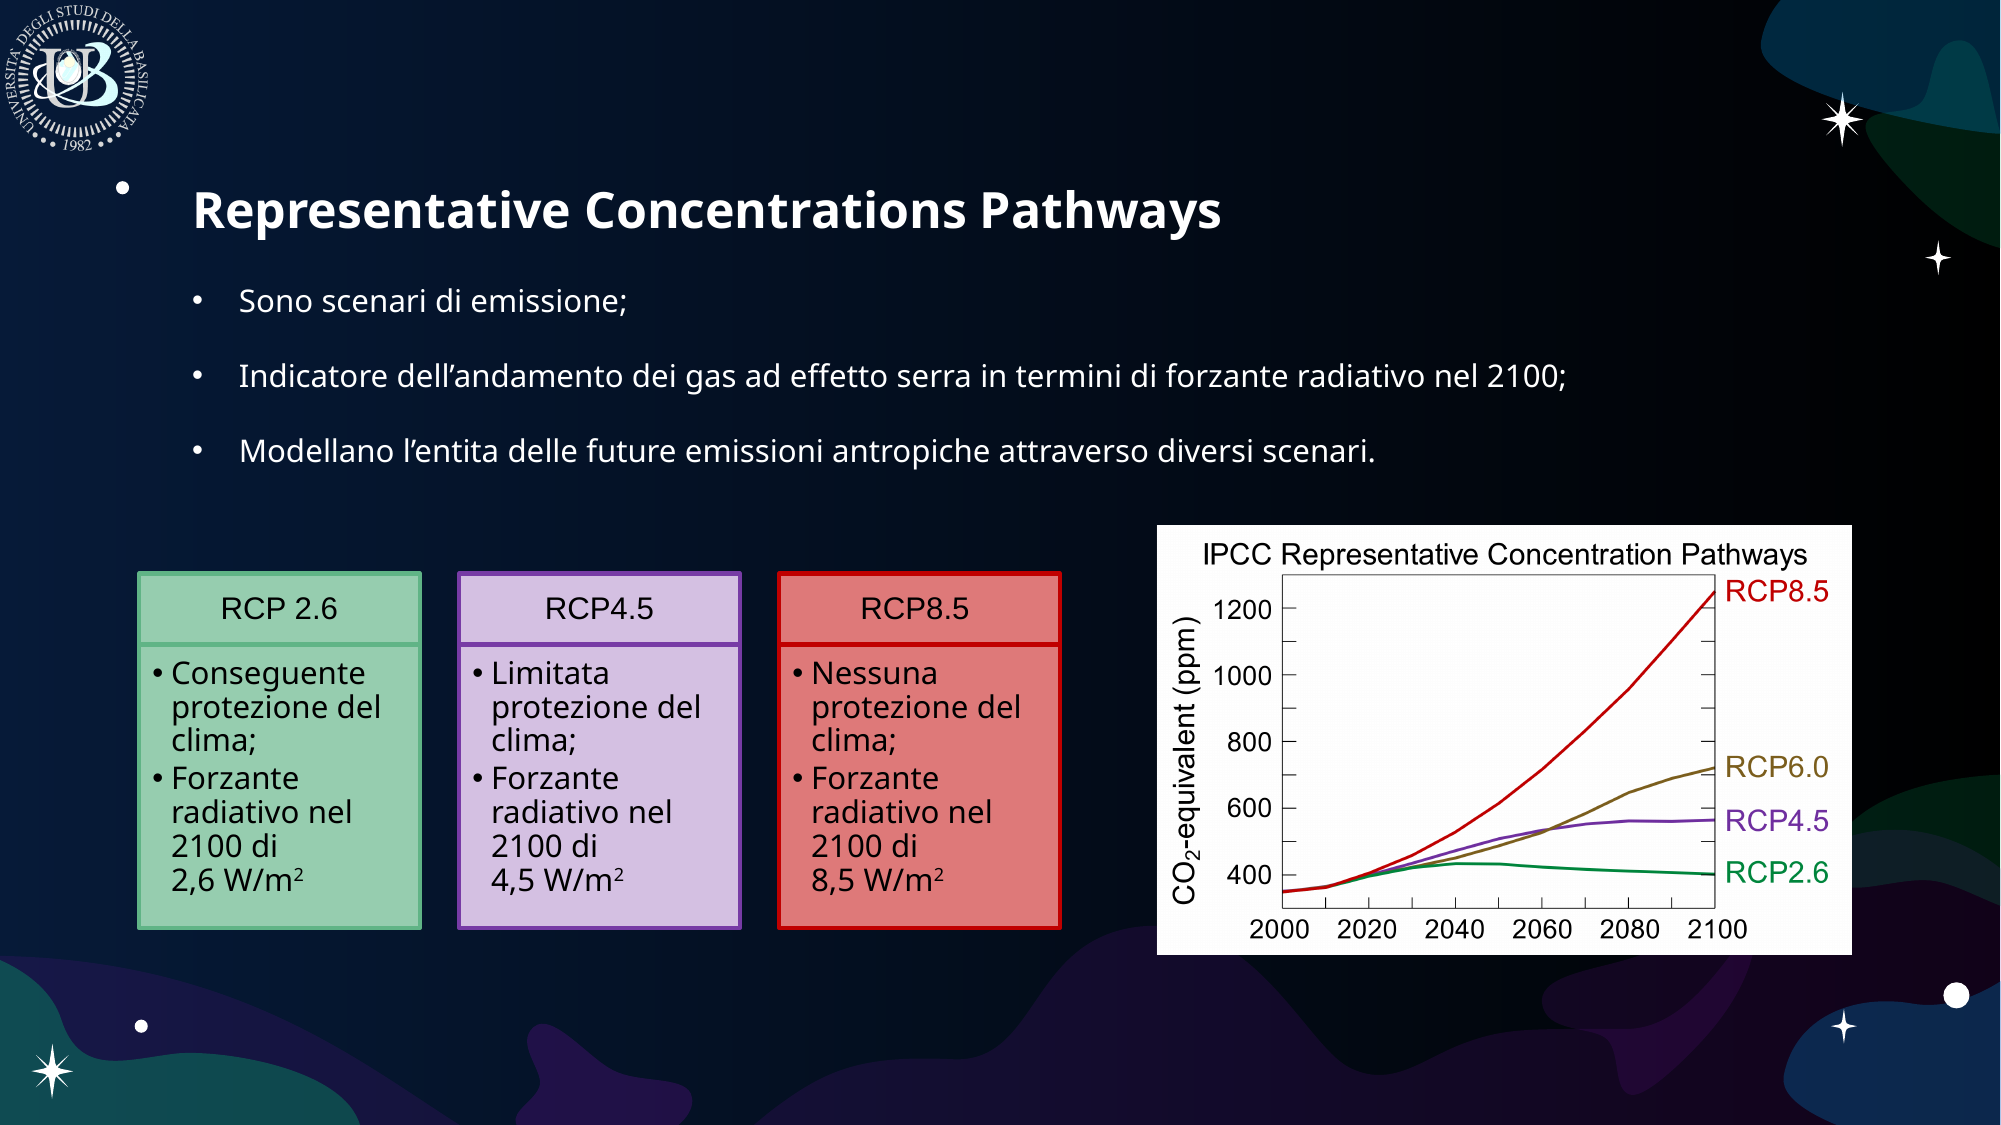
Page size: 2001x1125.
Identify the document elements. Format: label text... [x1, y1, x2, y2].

picture [5, 5, 148, 151]
text_box Sono scenari di emissione; Indicatore dell’andamento dei gas ad effetto serra in termini di forzante radiativo nel 2100; Modellano l’entita delle future emissioni antropiche attraverso diversi scenari. [177, 273, 1944, 476]
picture [1155, 524, 1853, 955]
text_box Representative Concentrations Pathways [177, 170, 1505, 246]
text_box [138, 509, 1061, 993]
